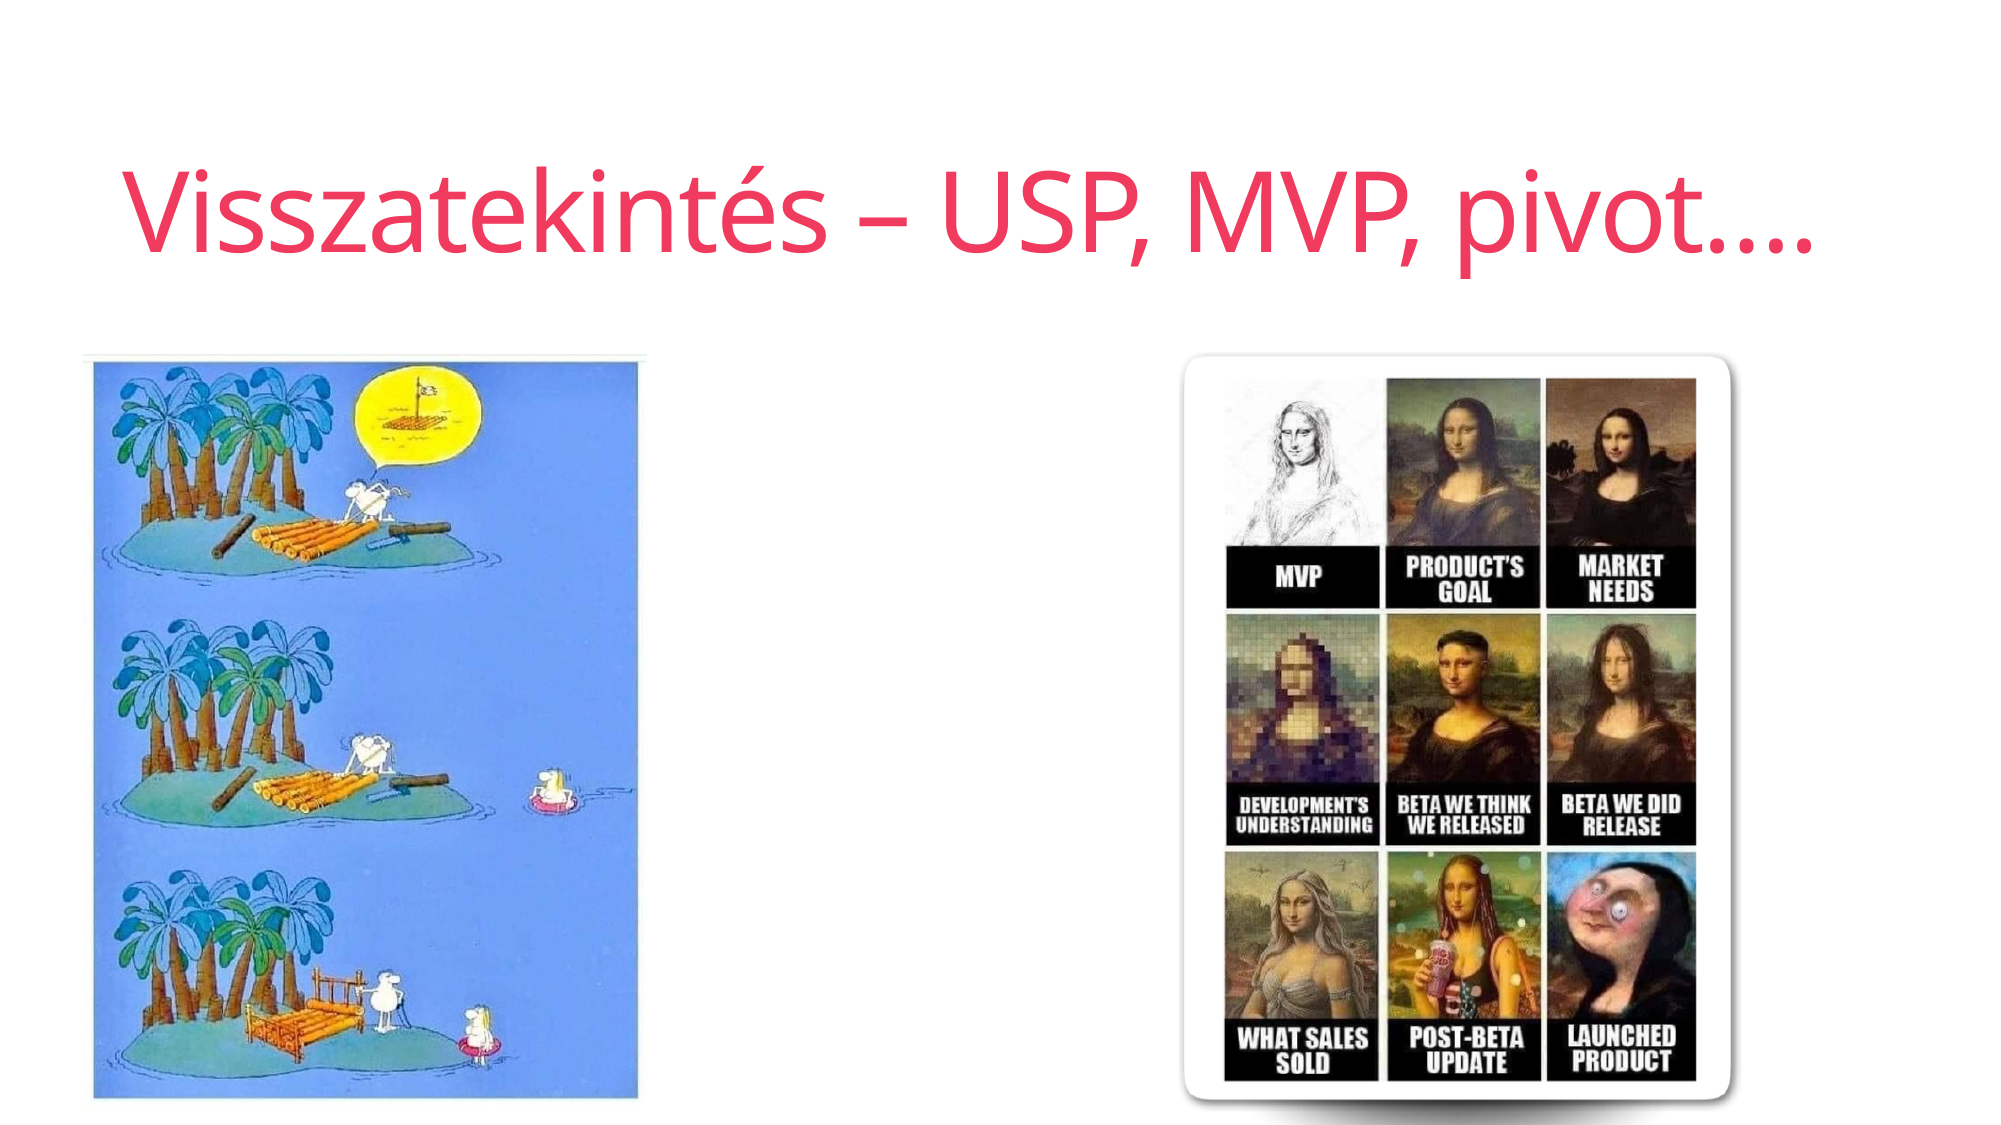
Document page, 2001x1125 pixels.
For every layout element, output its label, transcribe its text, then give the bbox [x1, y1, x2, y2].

picture [1140, 333, 1774, 1125]
title Visszatekintés – USP, MVP, pivot…. [107, 81, 1875, 354]
picture [83, 353, 647, 1109]
